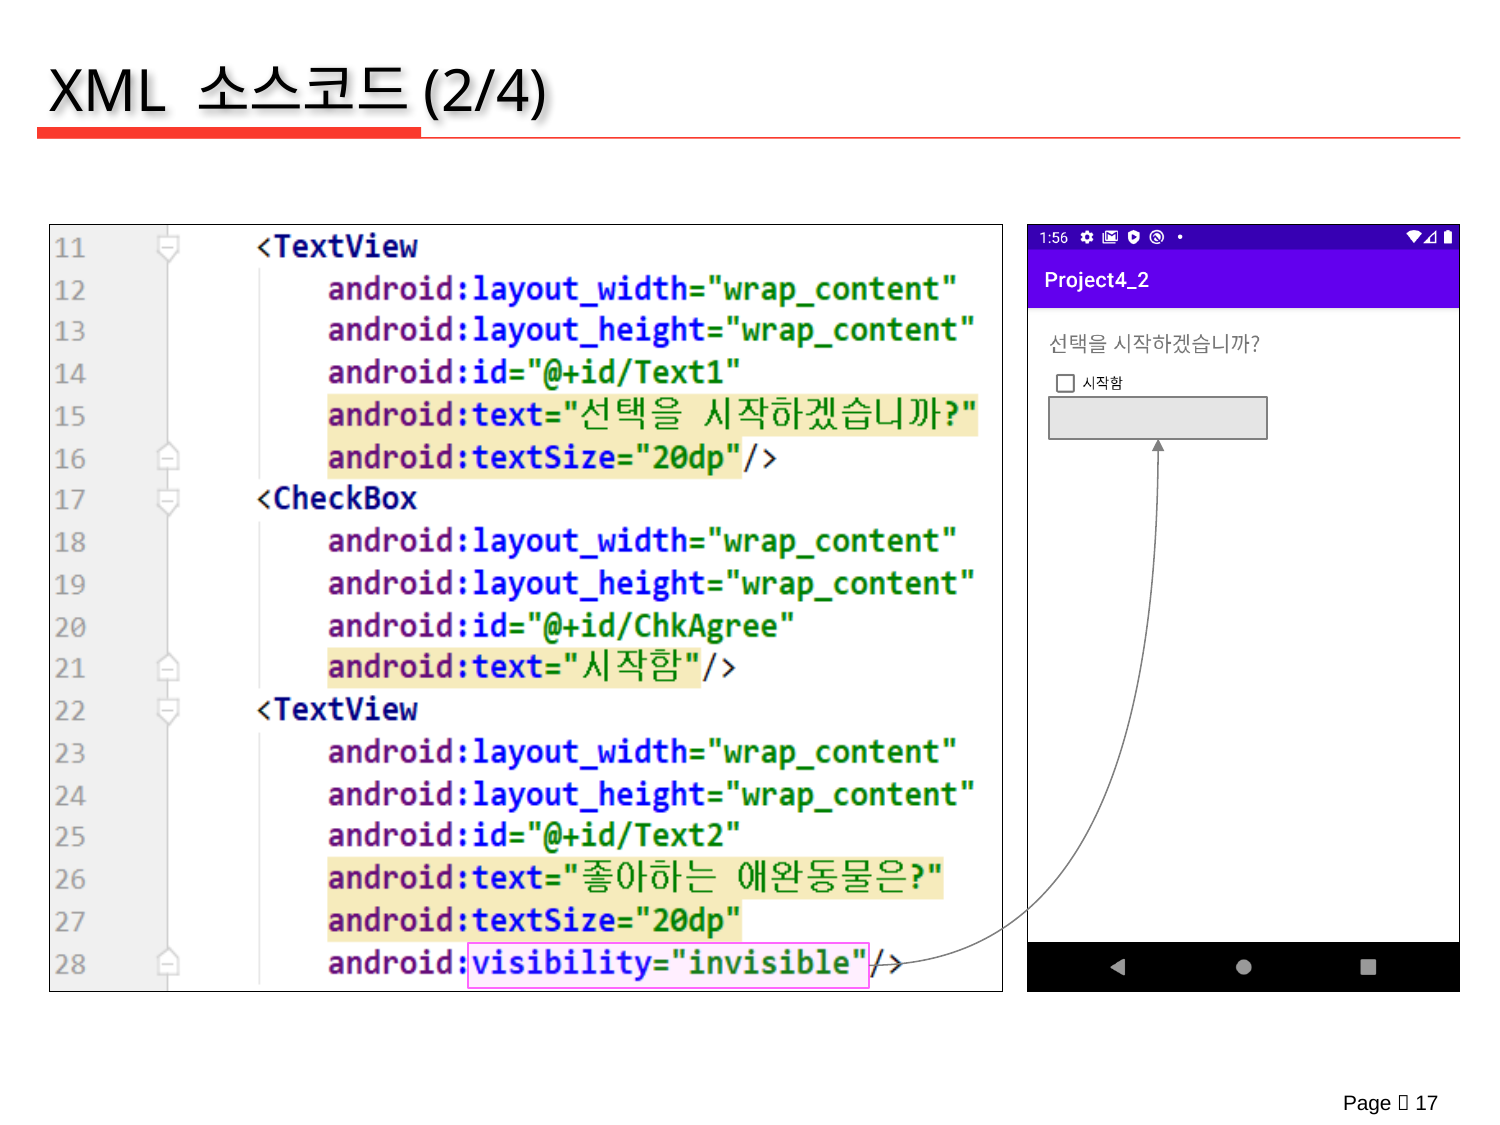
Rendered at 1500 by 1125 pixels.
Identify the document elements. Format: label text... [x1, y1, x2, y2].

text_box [868, 397, 1268, 966]
picture [1027, 223, 1460, 993]
title XML 소스코드(2/4) [48, 53, 1448, 161]
picture [48, 223, 1003, 993]
